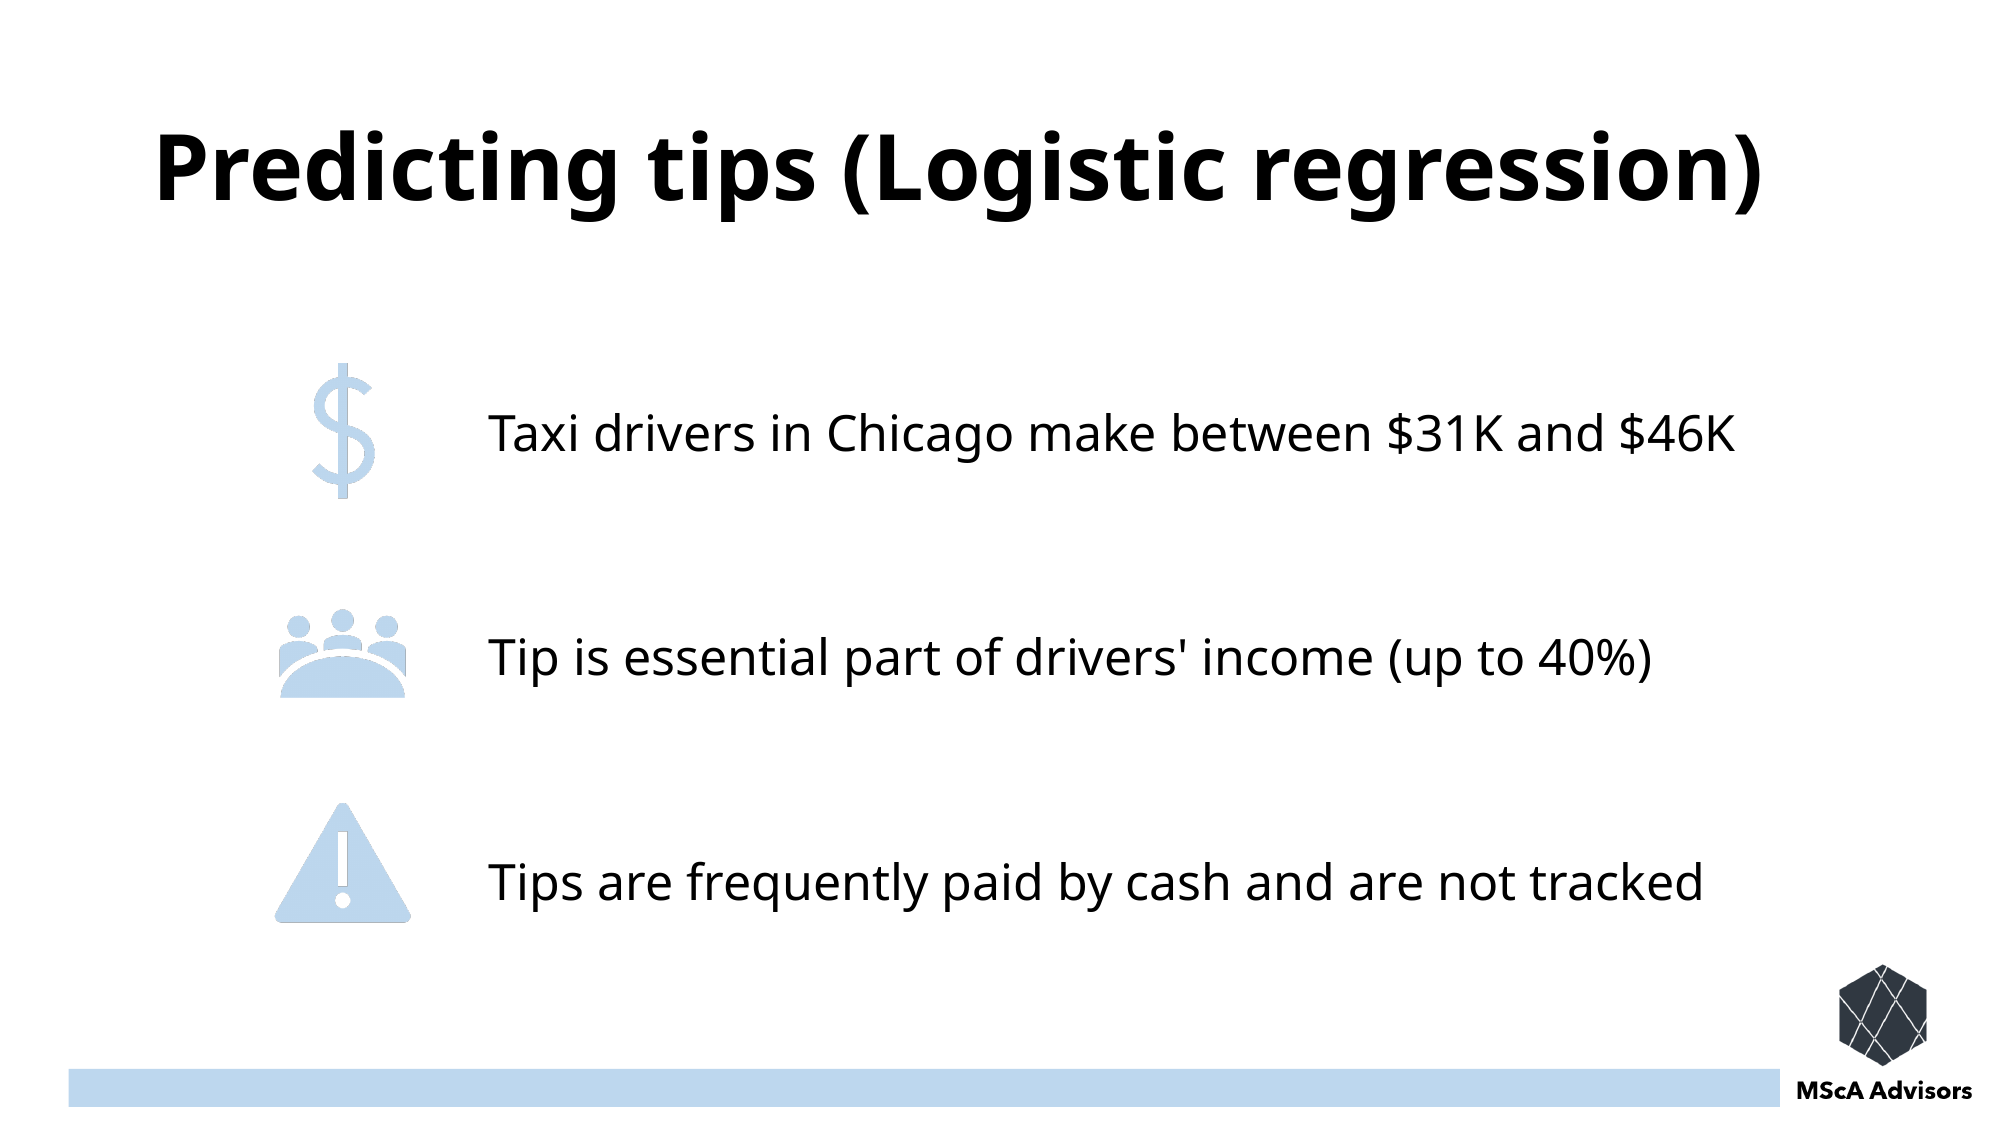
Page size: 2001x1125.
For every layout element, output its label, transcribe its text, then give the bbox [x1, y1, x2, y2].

picture [267, 578, 418, 729]
list Taxi drivers in Chicago make between $31K and $46K Tip is essential part of drivers' income (up to 40%) Tips are frequently paid by cash and are not tracked [473, 319, 1780, 989]
text_box [67, 1068, 1780, 1108]
title Predicting tips (Logistic regression) [137, 59, 1928, 282]
picture [267, 787, 418, 938]
picture [267, 355, 418, 506]
picture [1780, 954, 1981, 1111]
